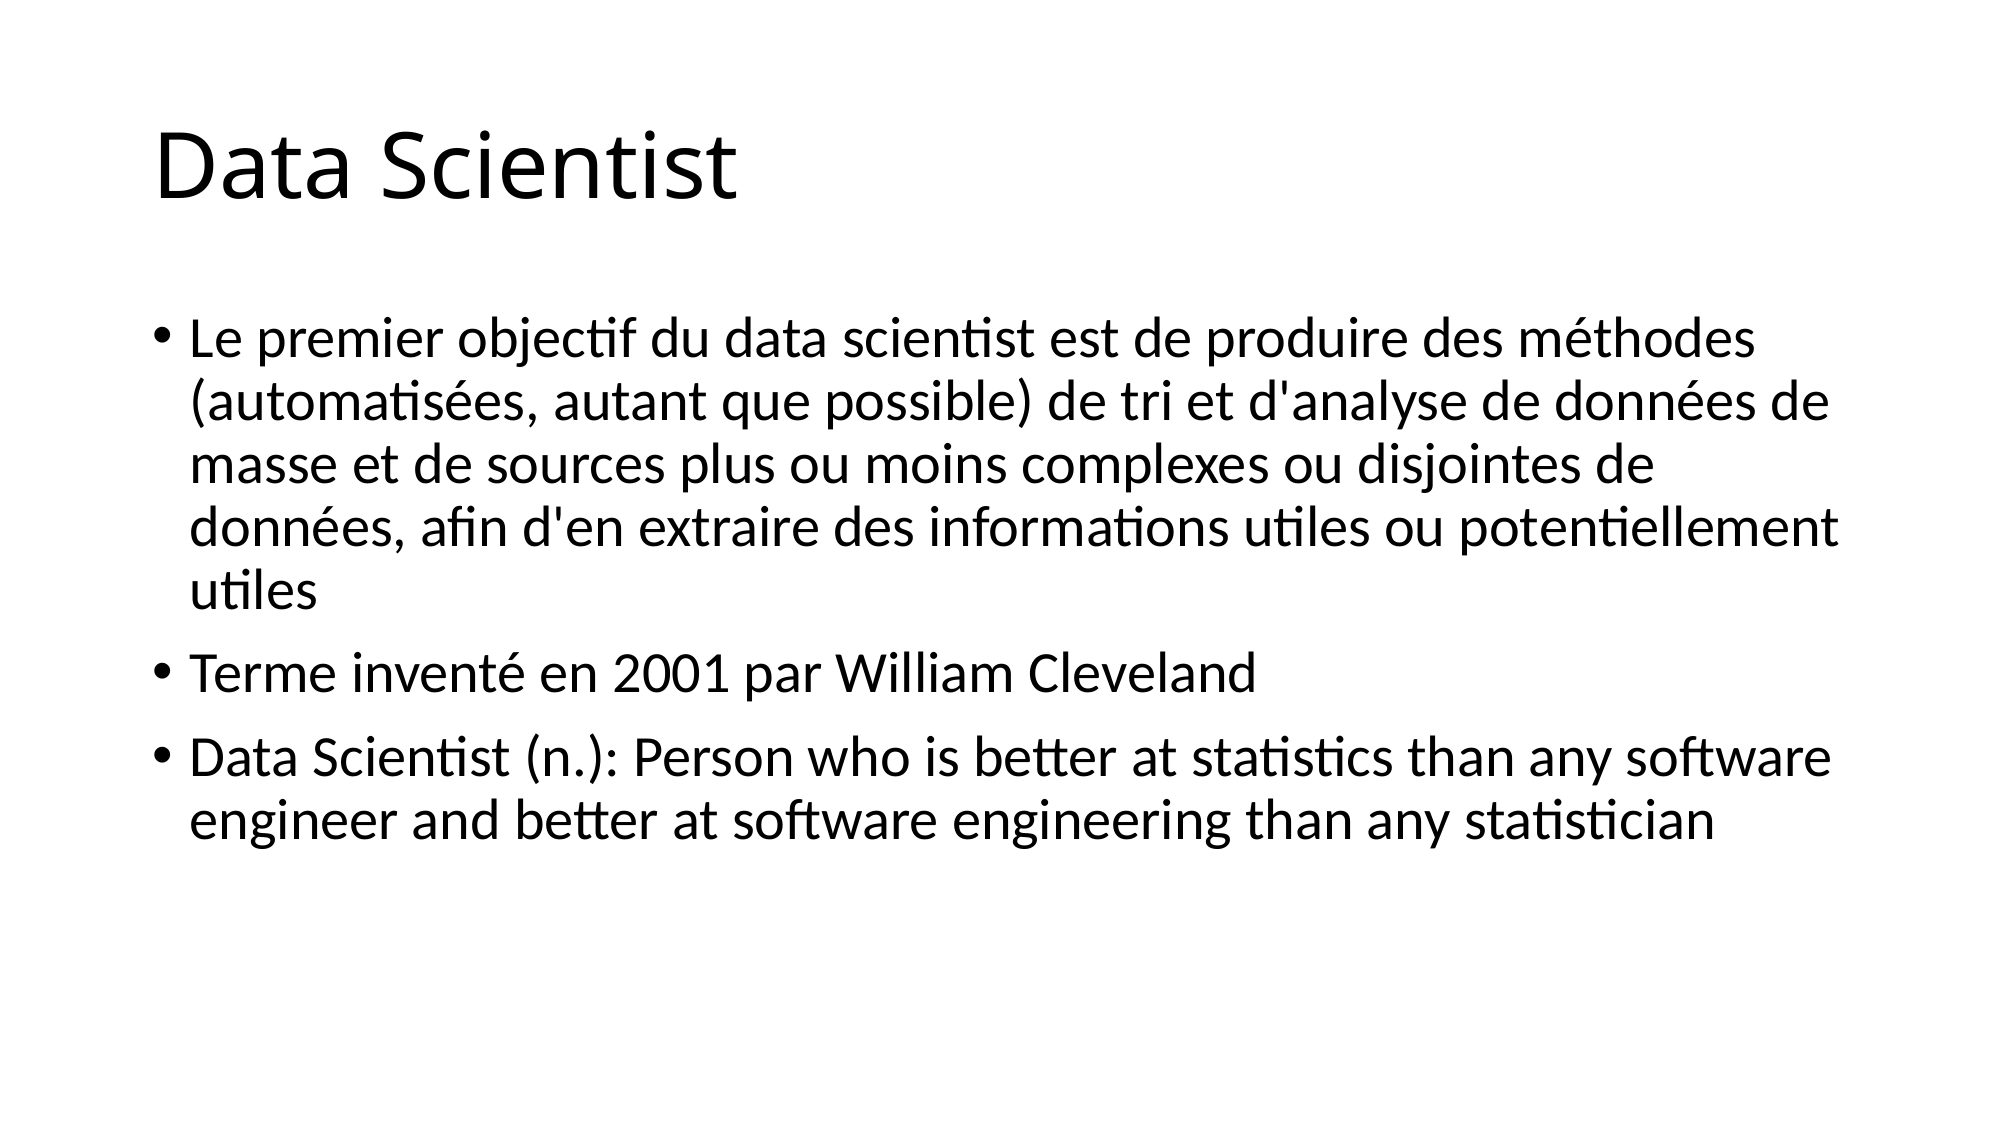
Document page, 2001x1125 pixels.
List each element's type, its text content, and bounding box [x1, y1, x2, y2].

list Le premier objectif du data scientist est de produire des méthodes (automatisées, autant que possible) de tri et d'analyse de données de masse et de sources plus ou moins complexes ou disjointes de données, afin d'en extraire des informations utiles ou potentiellement utiles Terme inventé en 2001 par William Cleveland Data Scientist (n.): Person who is better at statistics than any software engineer and better at software engineering than any statistician [137, 299, 1863, 1014]
title Data Scientist [137, 59, 1863, 278]
